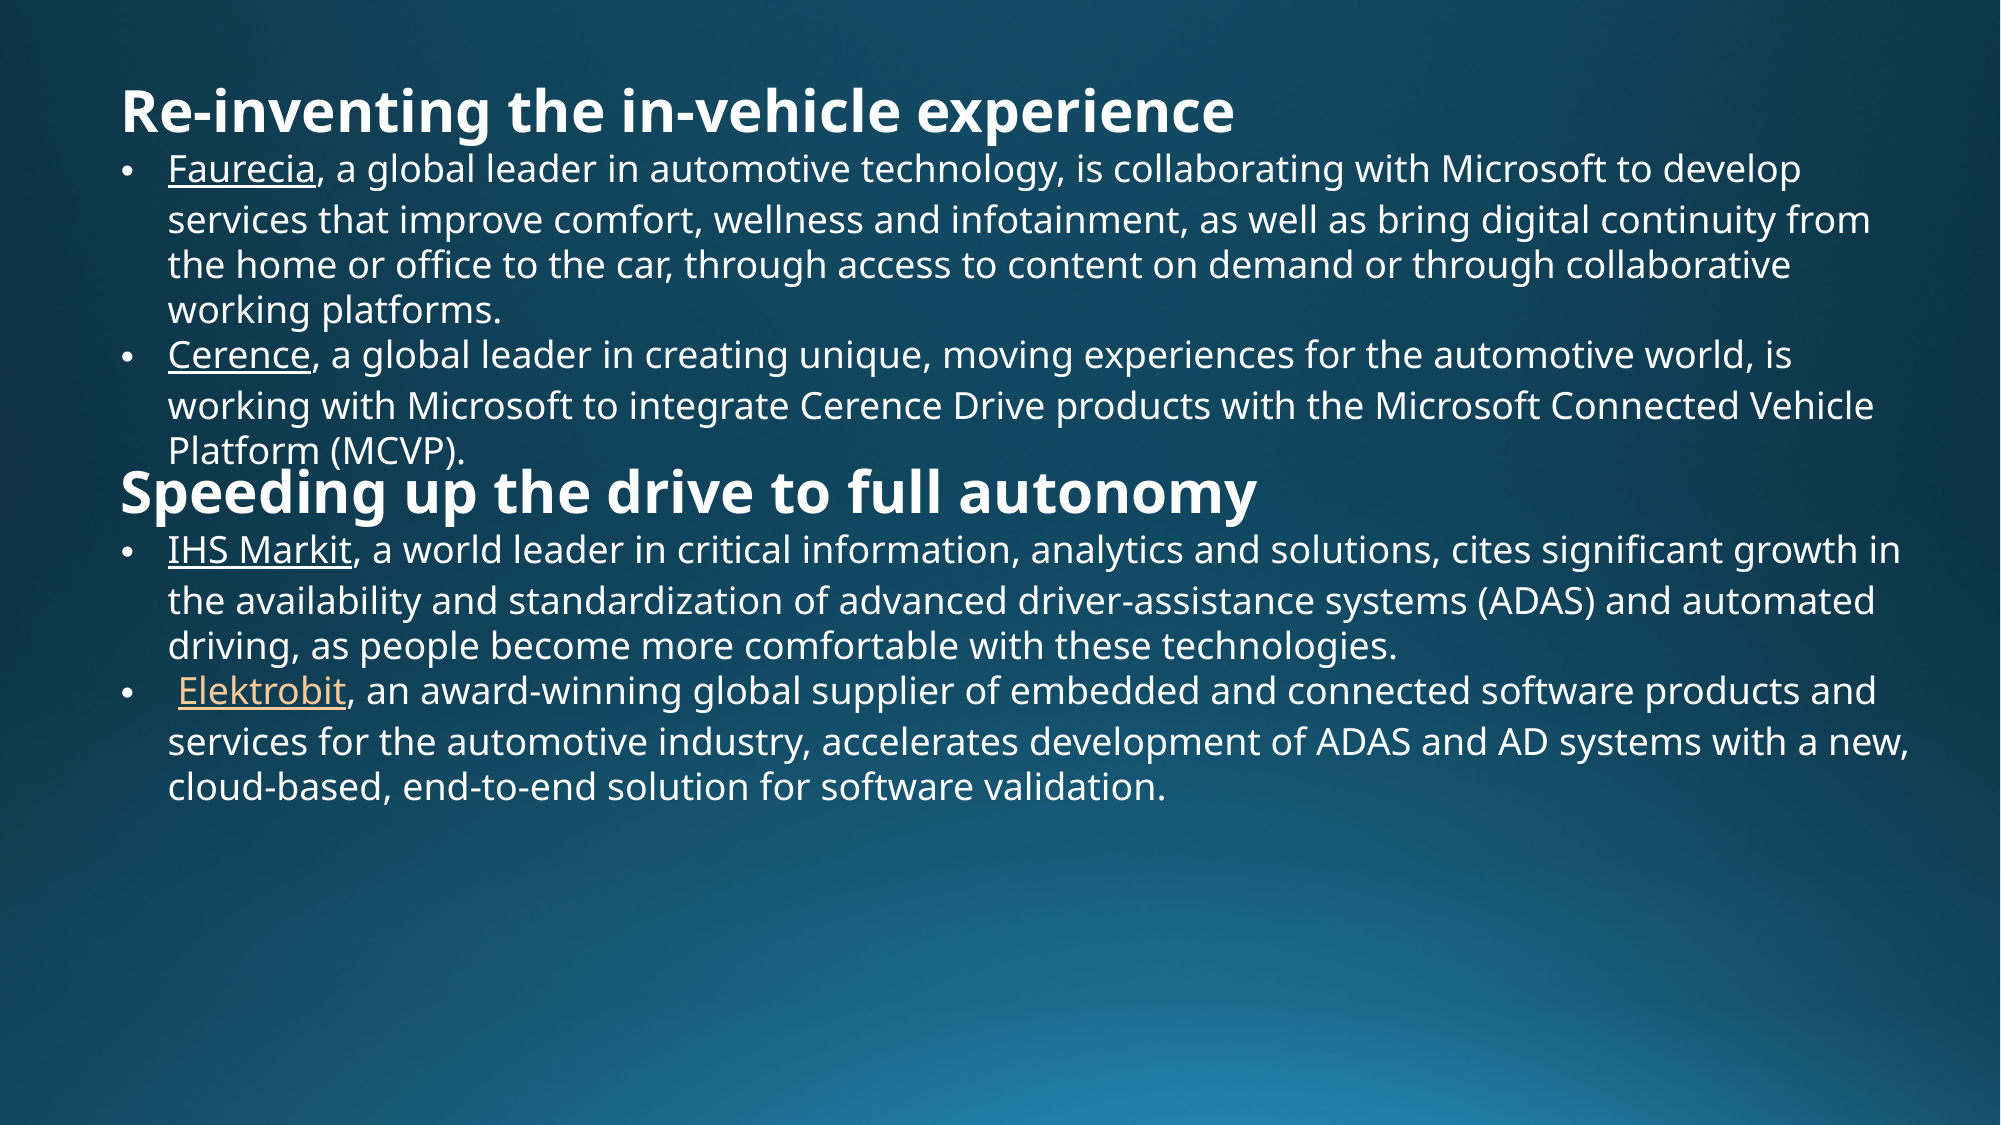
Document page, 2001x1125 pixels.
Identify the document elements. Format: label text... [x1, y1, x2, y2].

picture [0, 0, 2001, 1125]
text_box Re-inventing the in-vehicle experience Faurecia, a global leader in automotive technology, is collaborating with Microsoft to develop services that improve comfort, wellness and infotainment, as well as bring digital continuity from the home or office to the car, through access to content on demand or through collaborative working platforms. Cerence, a global leader in creating unique, moving experiences for the automotive world, is working with Microsoft to integrate Cerence Drive products with the Microsoft Connected Vehicle Platform (MCVP). [106, 67, 1939, 524]
text_box Speeding up the drive to full autonomy IHS Markit, a world leader in critical information, analytics and solutions, cites significant growth in the availability and standardization of advanced driver-assistance systems (ADAS) and automated driving, as people become more comfortable with these technologies. Elektrobit, an award-winning global supplier of embedded and connected software products and services for the automotive industry, accelerates development of ADAS and AD systems with a new, cloud-based, end-to-end solution for software validation. [106, 524, 1939, 861]
